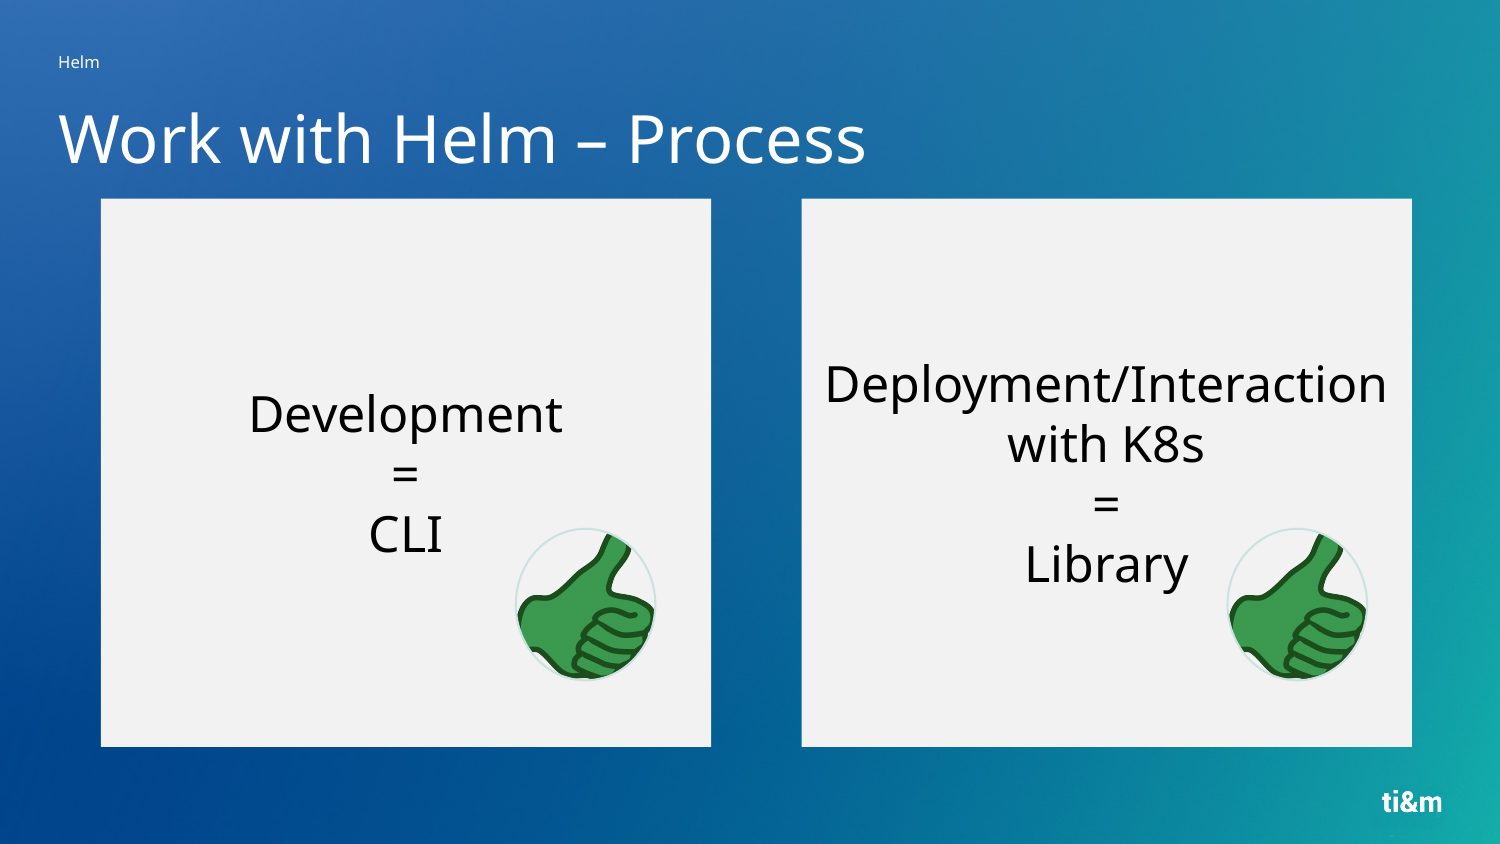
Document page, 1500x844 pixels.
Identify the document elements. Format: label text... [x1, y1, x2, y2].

picture [0, 0, 1500, 844]
text_box Work with Helm – Process [58, 96, 1317, 270]
footer Helm [58, 49, 974, 73]
text_box [472, 212, 858, 766]
text_box [514, 527, 657, 682]
text_box Deployment/Interaction with K8s = Library [801, 198, 1413, 748]
text_box Development = CLI [100, 198, 712, 748]
text_box [1226, 527, 1369, 682]
